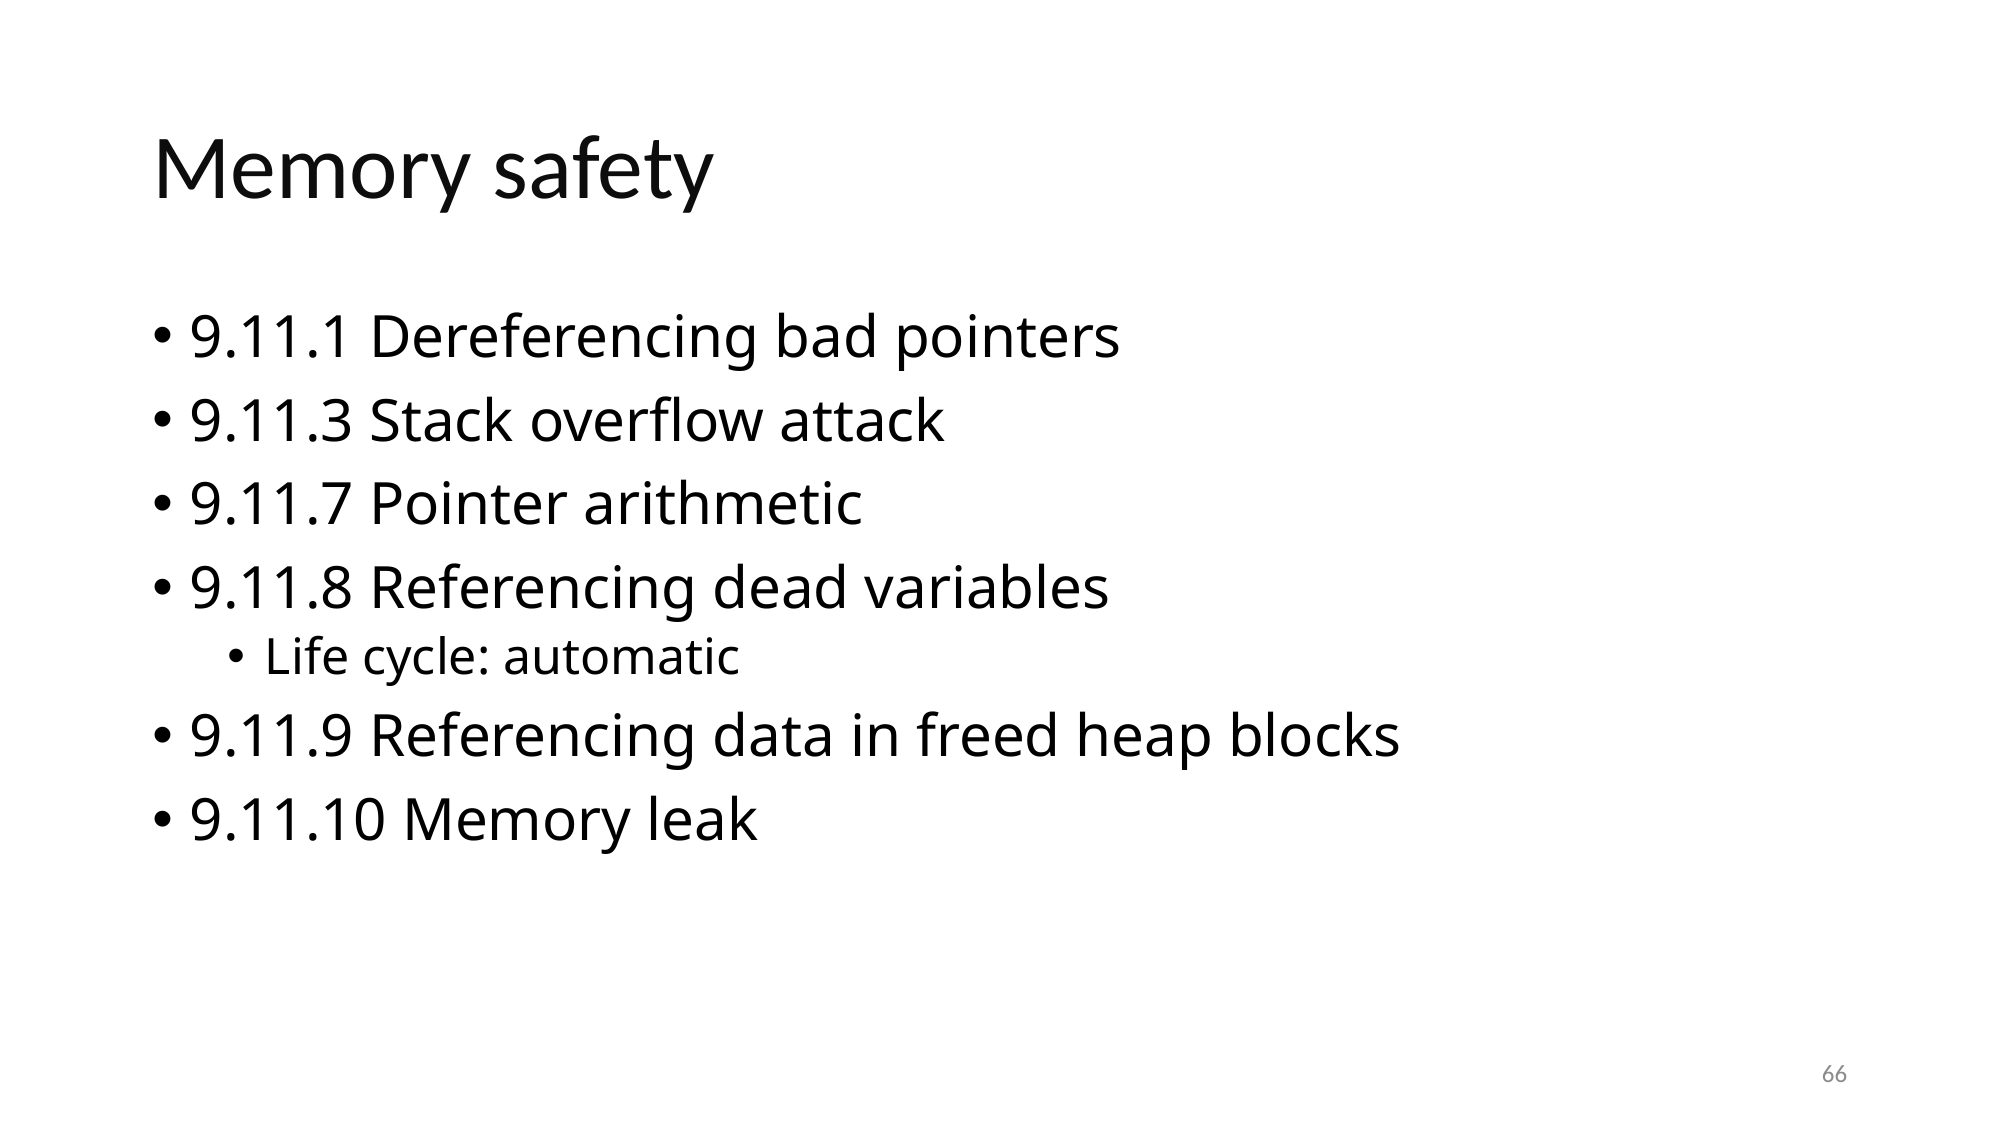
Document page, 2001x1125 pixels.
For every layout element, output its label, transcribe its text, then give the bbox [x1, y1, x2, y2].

slide_number 66 [1412, 1042, 1863, 1103]
title Memory safety [137, 59, 1863, 278]
list 9.11.1 Dereferencing bad pointers 9.11.3 Stack overflow attack 9.11.7 Pointer arithmetic 9.11.8 Referencing dead variables Life cycle: automatic 9.11.9 Referencing data in freed heap blocks 9.11.10 Memory leak [137, 299, 1863, 1014]
